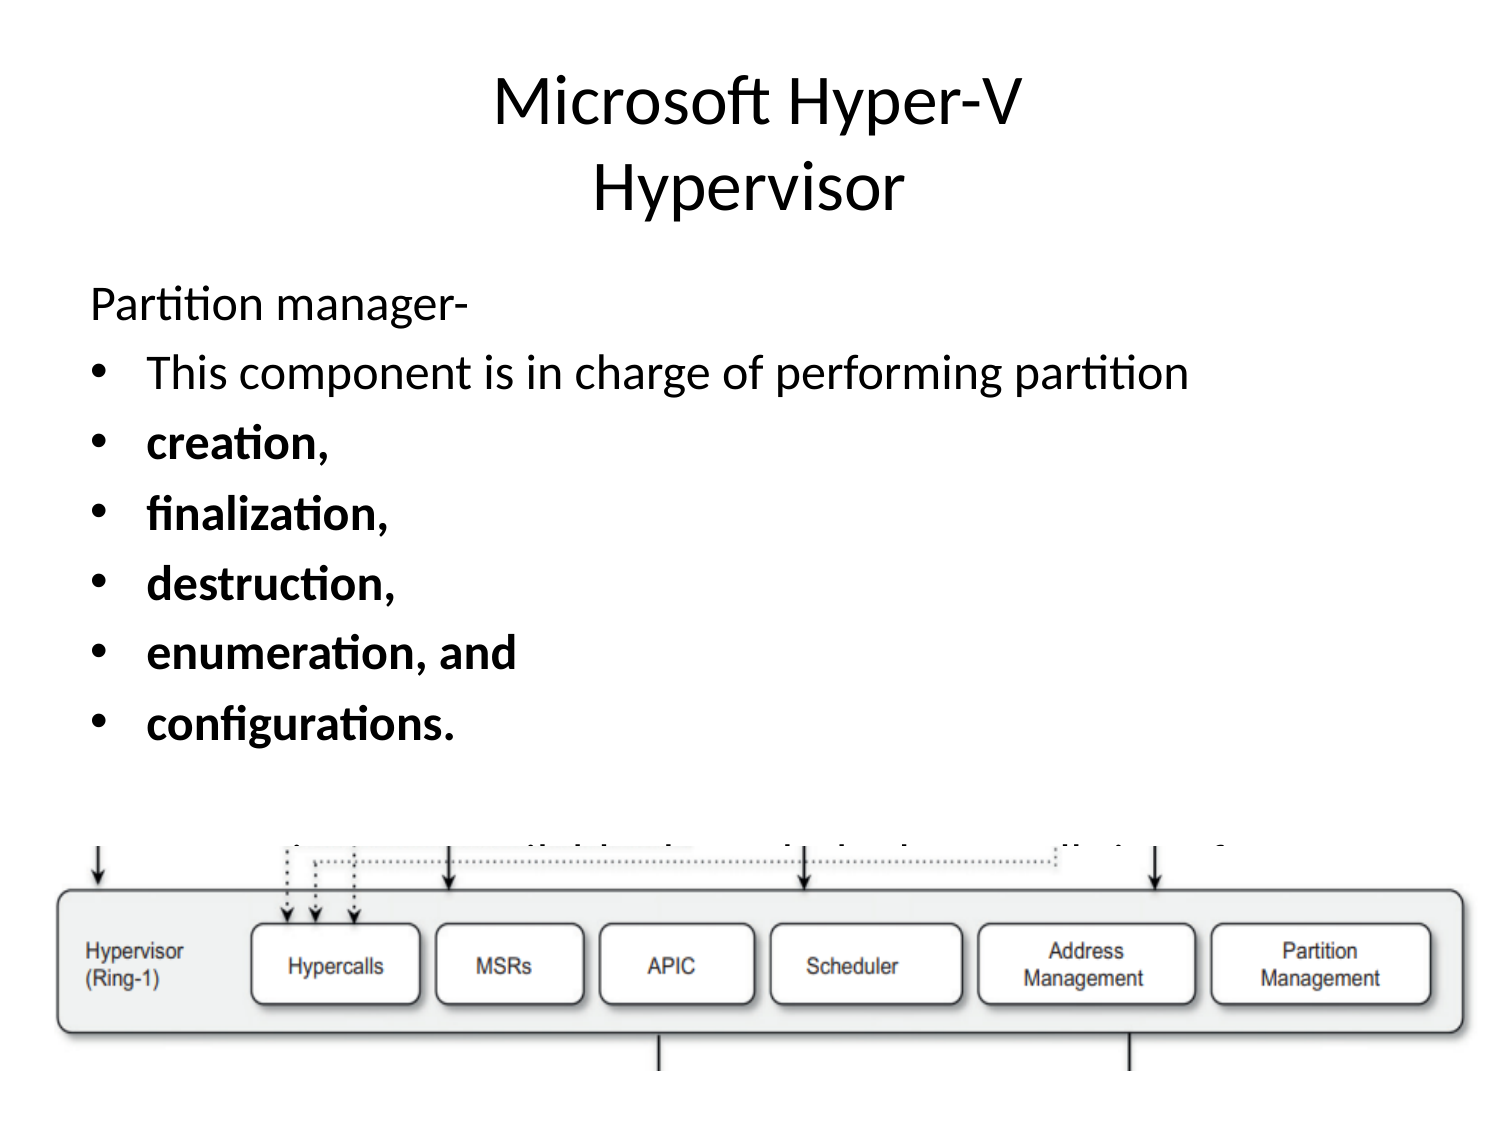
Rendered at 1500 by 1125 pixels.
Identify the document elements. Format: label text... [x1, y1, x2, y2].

list Partition manager- This component is in charge of performing partition creation, finalization, destruction, enumeration, and configurations. Its services are available through the hypercalls interface API previously discussed. [75, 262, 1425, 844]
picture [0, 845, 1500, 1071]
title Microsoft Hyper-V Hypervisor [75, 45, 1425, 233]
